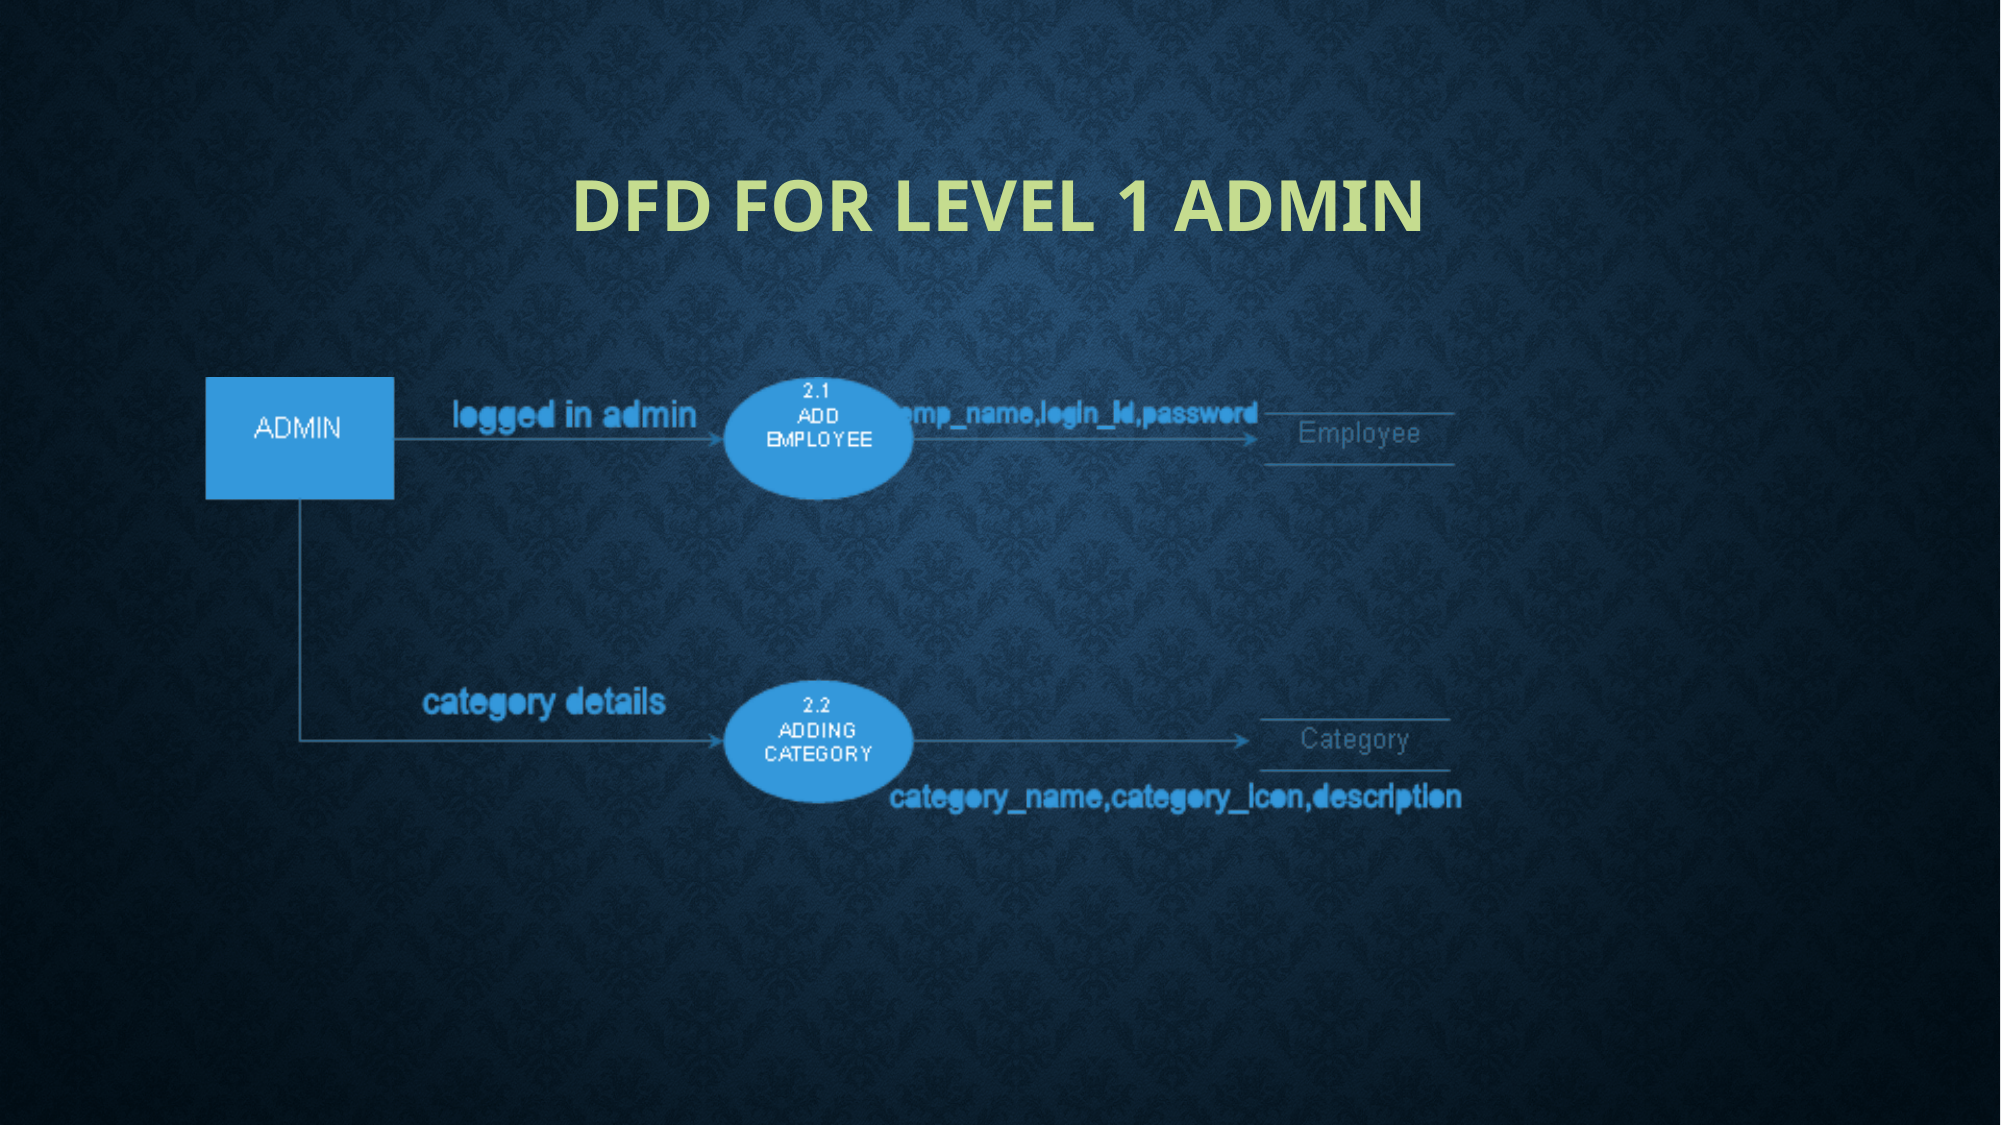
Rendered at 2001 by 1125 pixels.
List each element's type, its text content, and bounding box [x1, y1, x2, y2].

title DFD for Level 1 Admin [149, 99, 1849, 318]
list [203, 377, 1465, 820]
